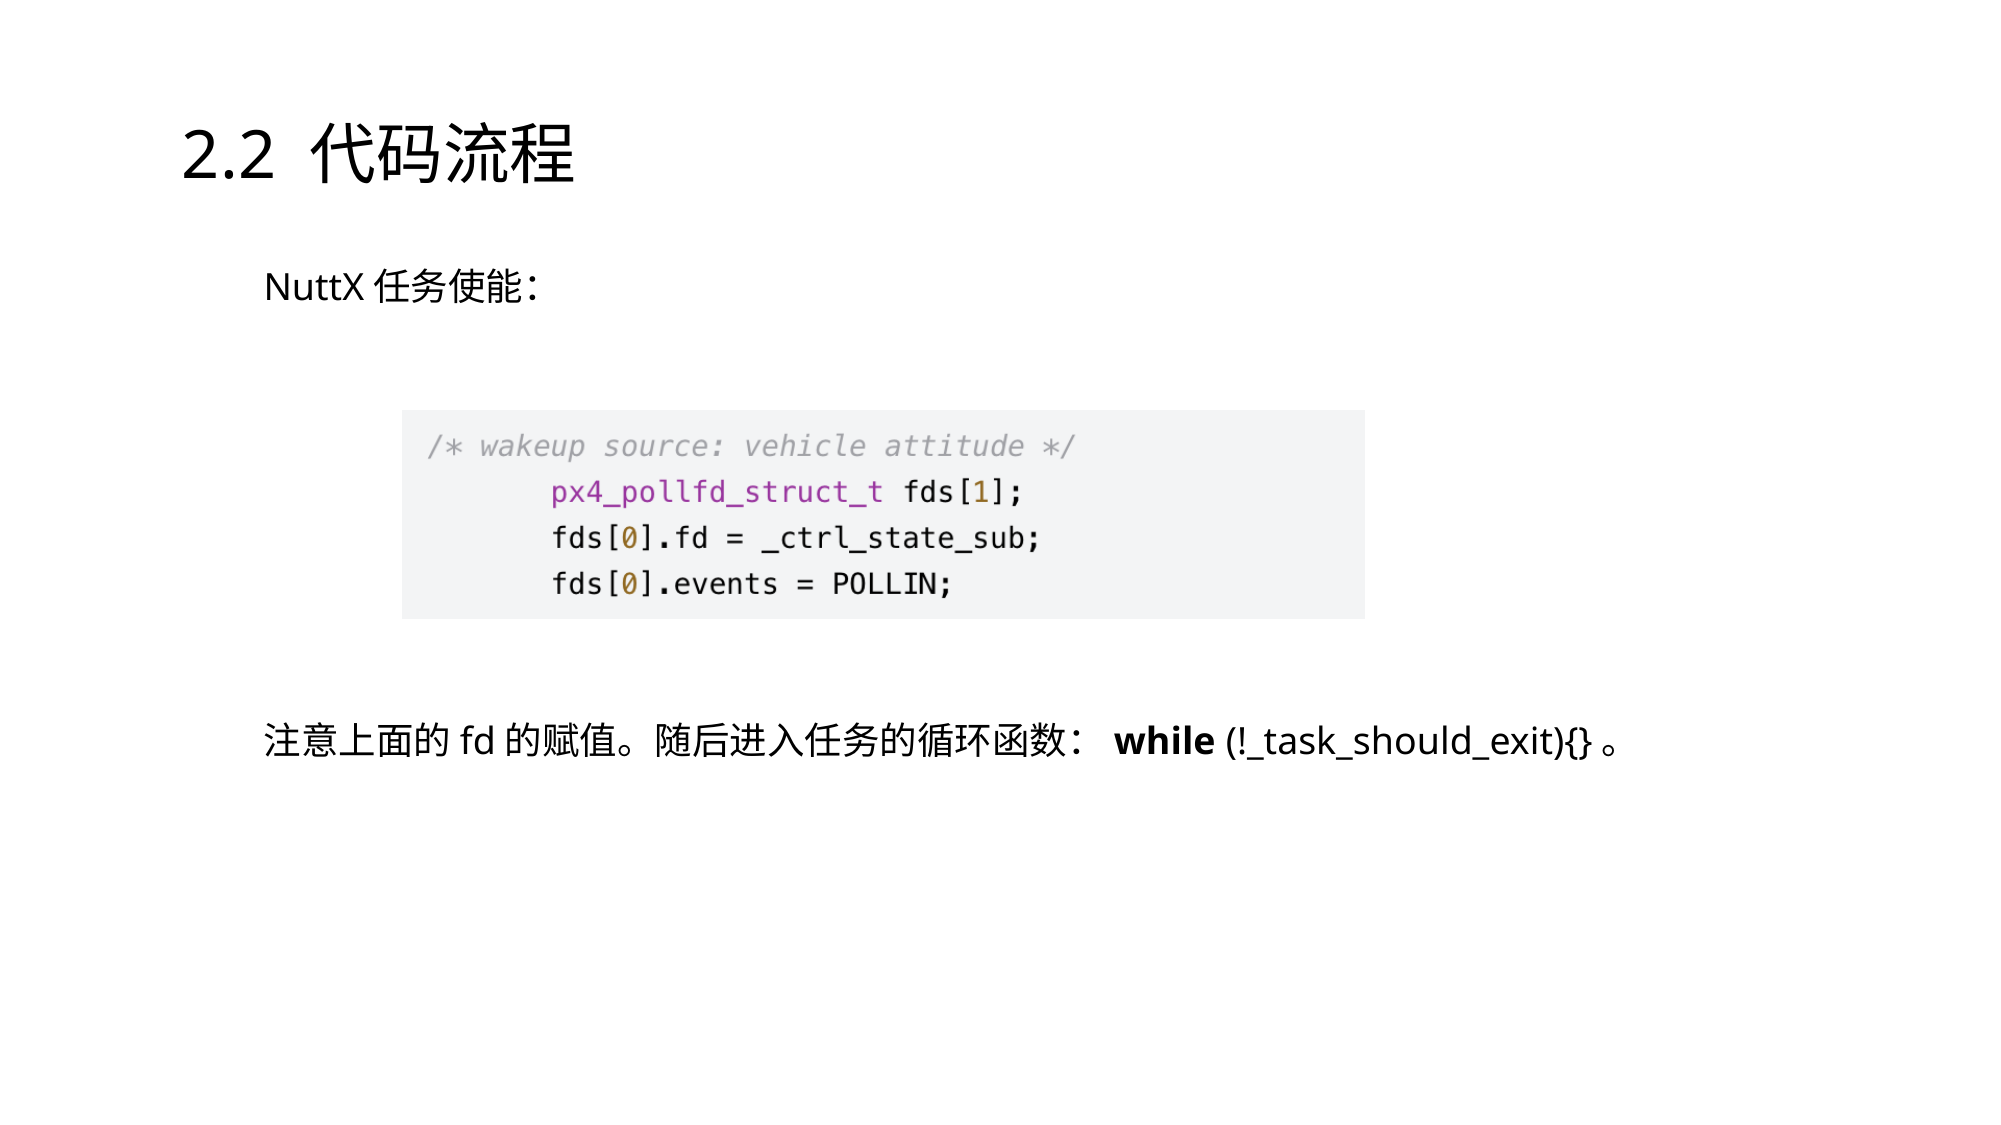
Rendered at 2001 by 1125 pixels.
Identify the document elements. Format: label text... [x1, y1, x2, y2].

text_box NuttX任务使能： [248, 255, 1752, 316]
text_box 注意上面的fd的赋值。随后进入任务的循环函数：while (!_task_should_exit){}。 [248, 709, 1752, 770]
picture [402, 410, 1365, 619]
text_box 2.2 代码流程 [167, 104, 1311, 200]
